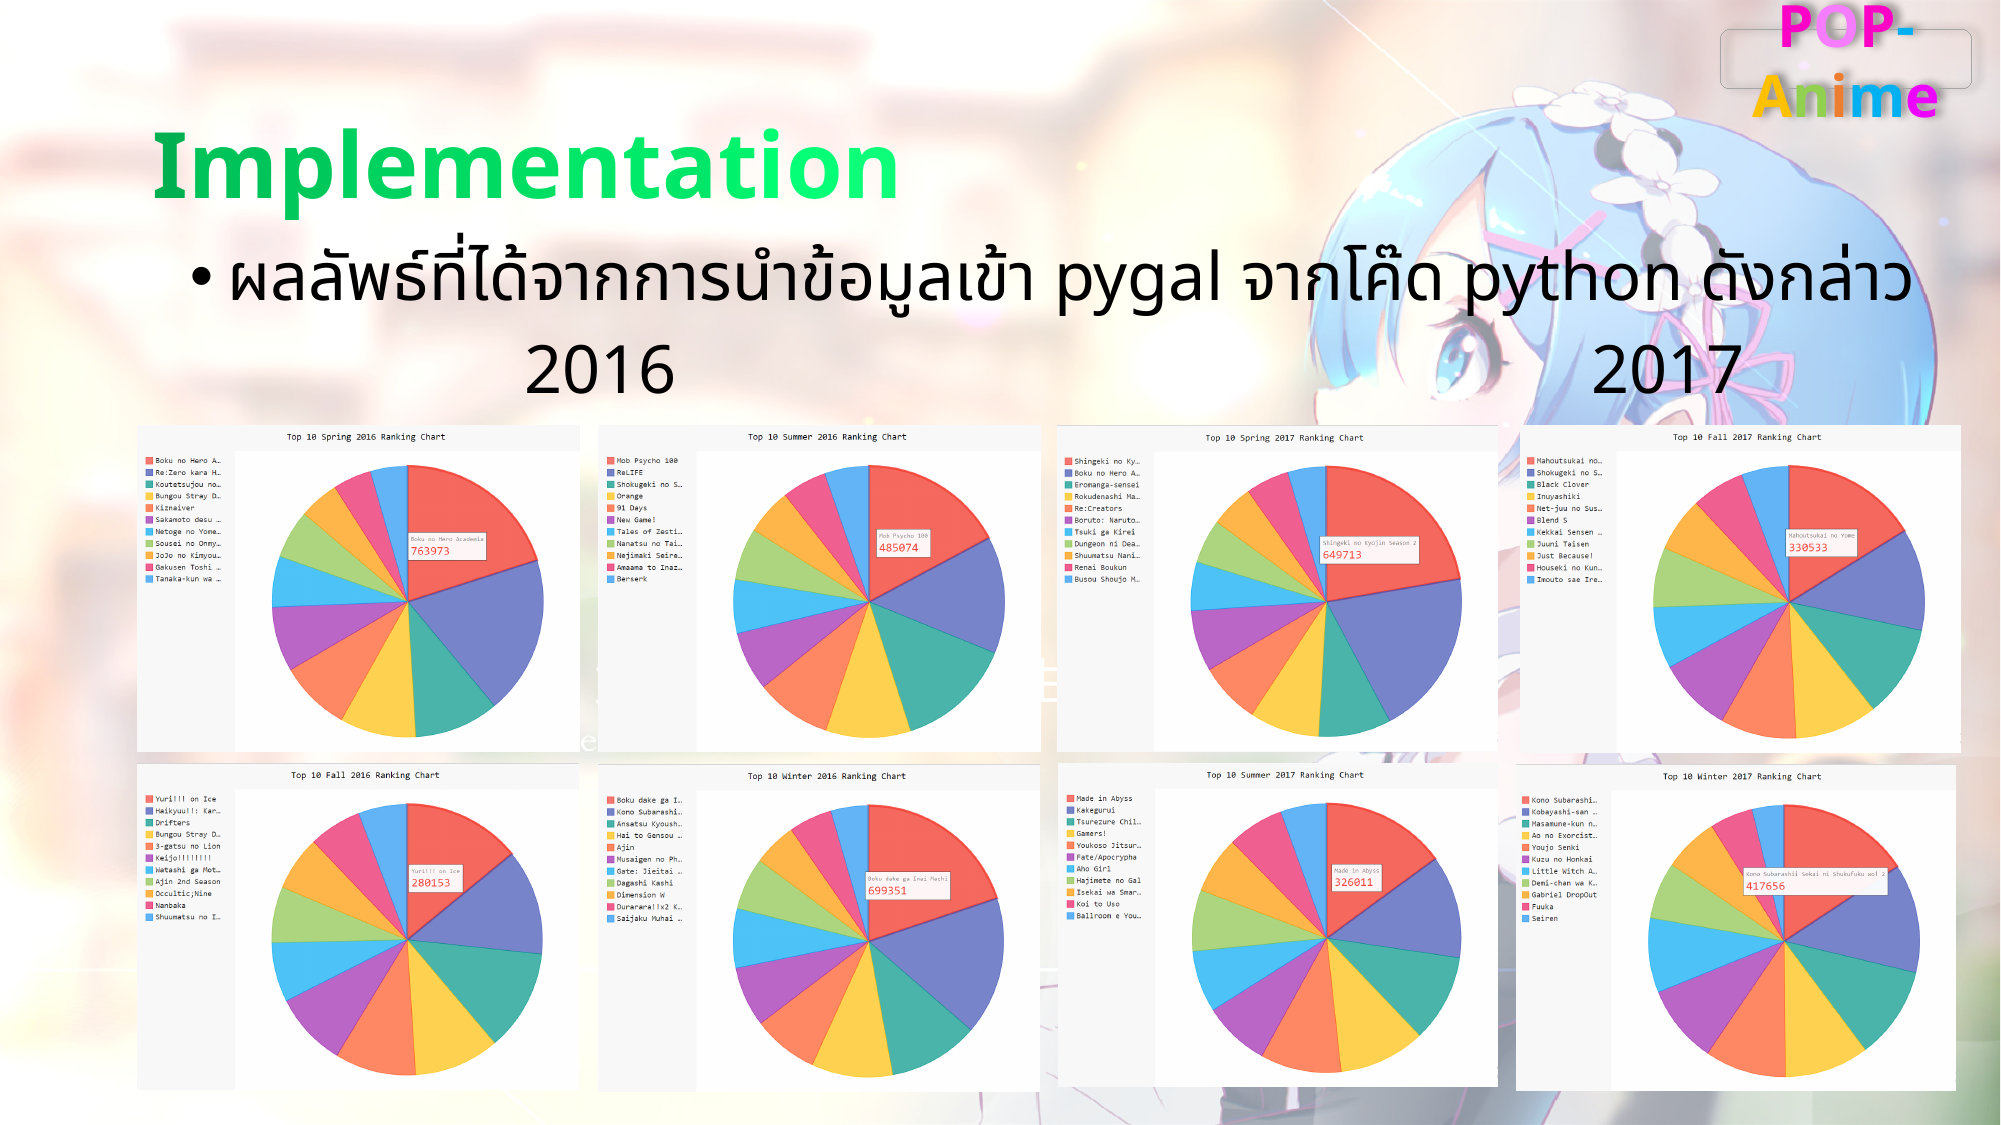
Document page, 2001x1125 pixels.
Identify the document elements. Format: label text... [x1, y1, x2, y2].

title Implementation [137, 59, 1863, 278]
text_box POP-Anime [1720, 29, 1972, 89]
list ผลลัพธ์ที่ได้จากการนำข้อมูลเข้า pygal จากโค๊ด python ดังกล่าว 2016 2017 [174, 235, 1943, 950]
picture [0, 0, 2001, 1125]
